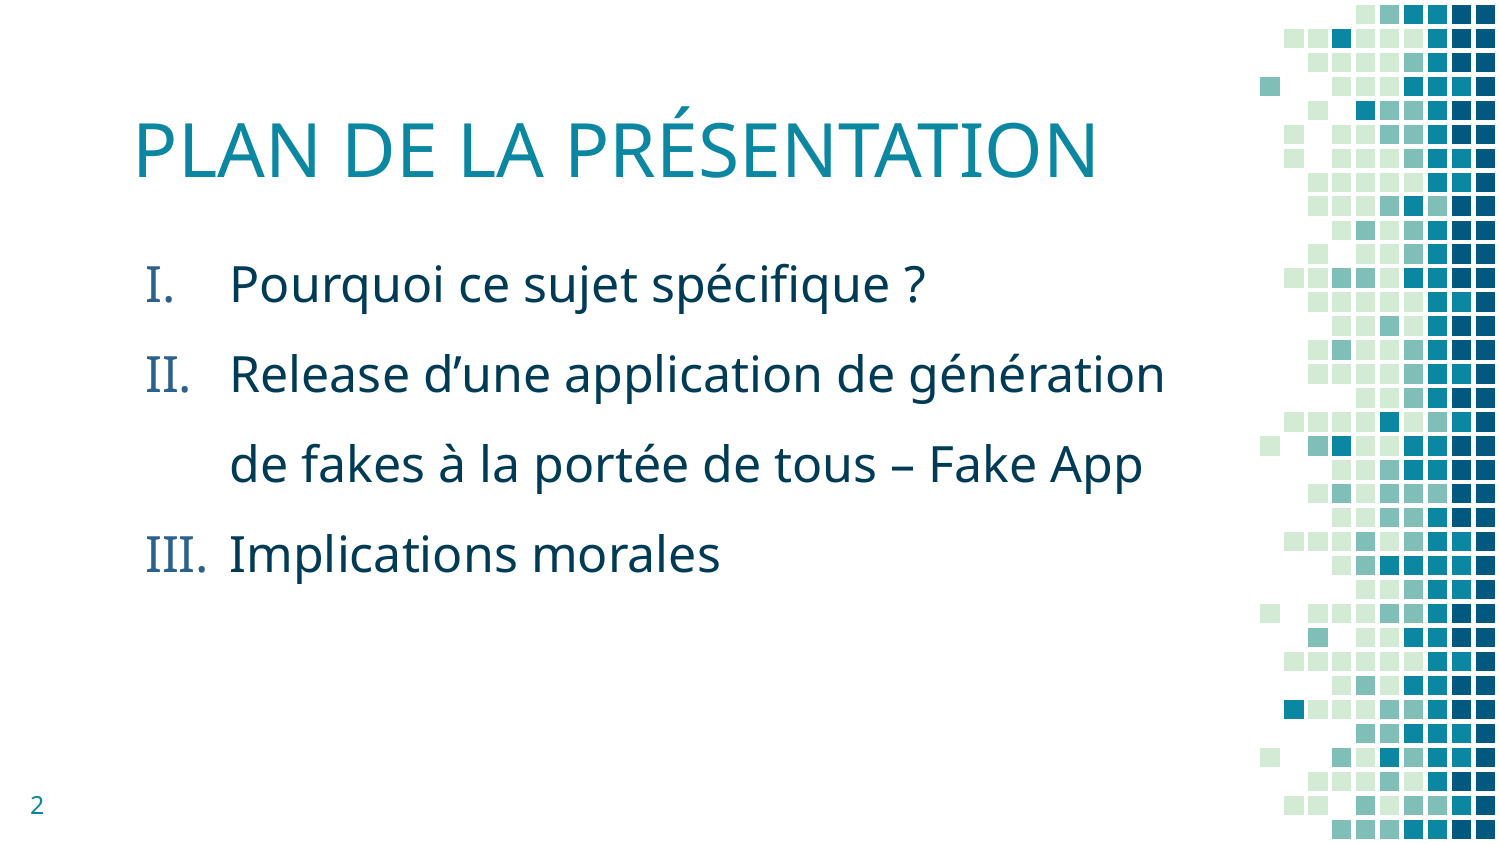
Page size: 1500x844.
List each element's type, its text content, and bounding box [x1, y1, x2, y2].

slide_number 2 [15, 774, 105, 839]
list Pourquoi ce sujet spécifique ? Release d’une application de génération de fakes à la portée de tous – Fake App Implications morales [117, 207, 1227, 697]
title PLAN DE LA PRÉSENTATION [117, 66, 1227, 207]
